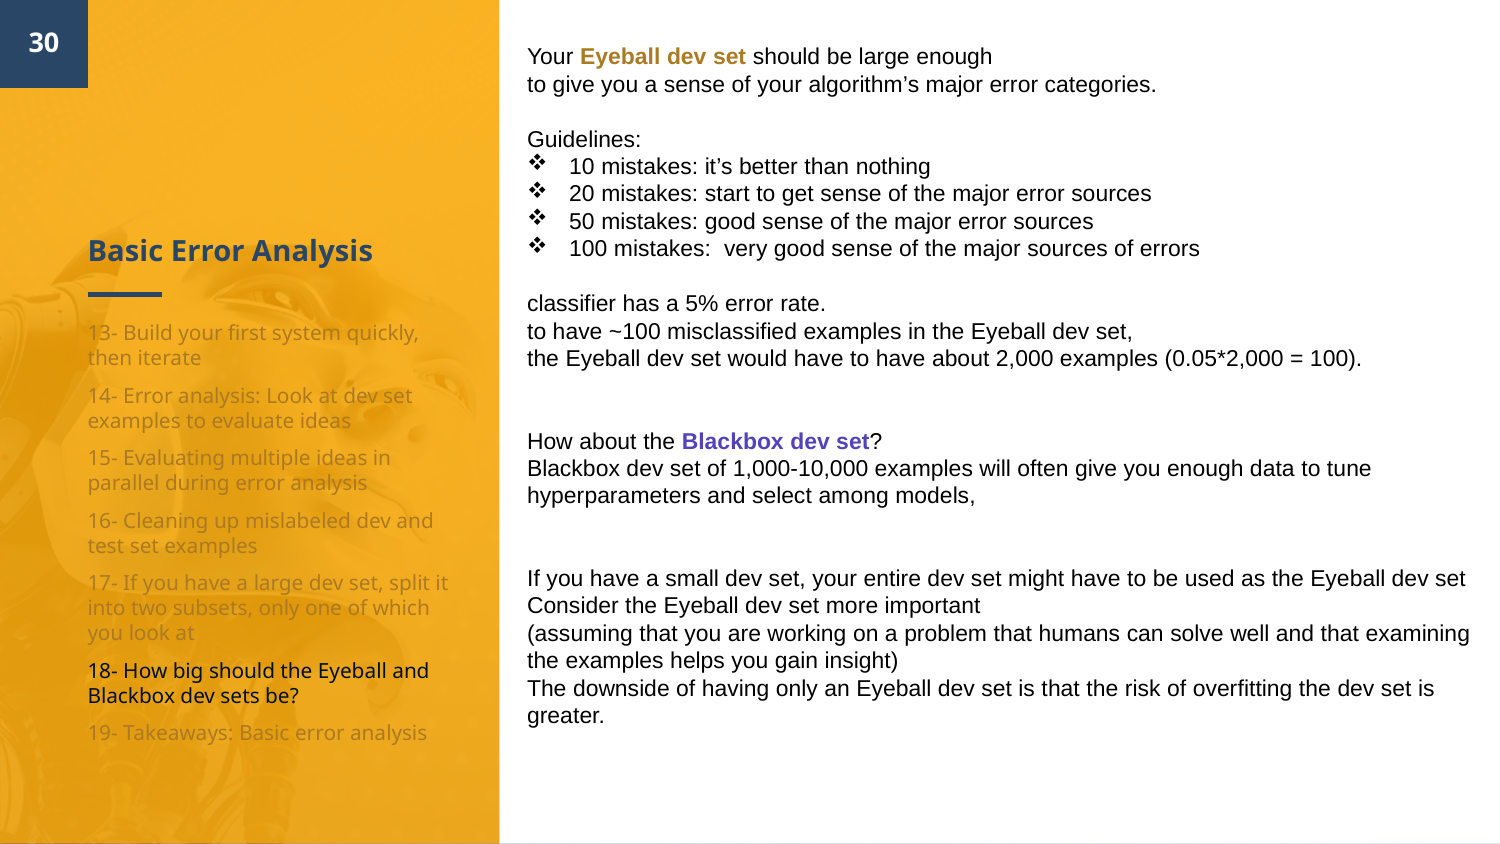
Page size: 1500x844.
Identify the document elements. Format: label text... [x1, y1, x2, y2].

text_box 13- Build your first system quickly, then iterate 14- Error analysis: Look at dev set examples to evaluate ideas 15- Evaluating multiple ideas in parallel during error analysis 16- Cleaning up mislabeled dev and test set examples 17- If you have a large dev set, split it into two subsets, only one of which you look at 18- How big should the Eyeball and Blackbox dev sets be? 19- Takeaways: Basic error analysis [72, 304, 475, 822]
text_box Your Eyeball dev set should be large enough to give you a sense of your algorithm’s major error categories. Guidelines: 10 mistakes: it’s better than nothing 20 mistakes: start to get sense of the major error sources 50 mistakes: good sense of the major error sources 100 mistakes: very good sense of the major sources of errors classifier has a 5% error rate. to have ~100 misclassified examples in the Eyeball dev set, the Eyeball dev set would have to have about 2,000 examples (0.05*2,000 = 100). How about the Blackbox dev set? Blackbox dev set of 1,000-10,000 examples will often give you enough data to tune hyperparameters and select among models, If you have a small dev set, your entire dev set might have to be used as the Eyeball dev set Consider the Eyeball dev set more important (assuming that you are working on a problem that humans can solve well and that examining the examples helps you gain insight) The downside of having only an Eyeball dev set is that the risk of overfitting the dev set is greater. [512, 34, 1500, 736]
title Basic Error Analysis [72, 171, 425, 283]
slide_number 30 [0, 0, 89, 88]
